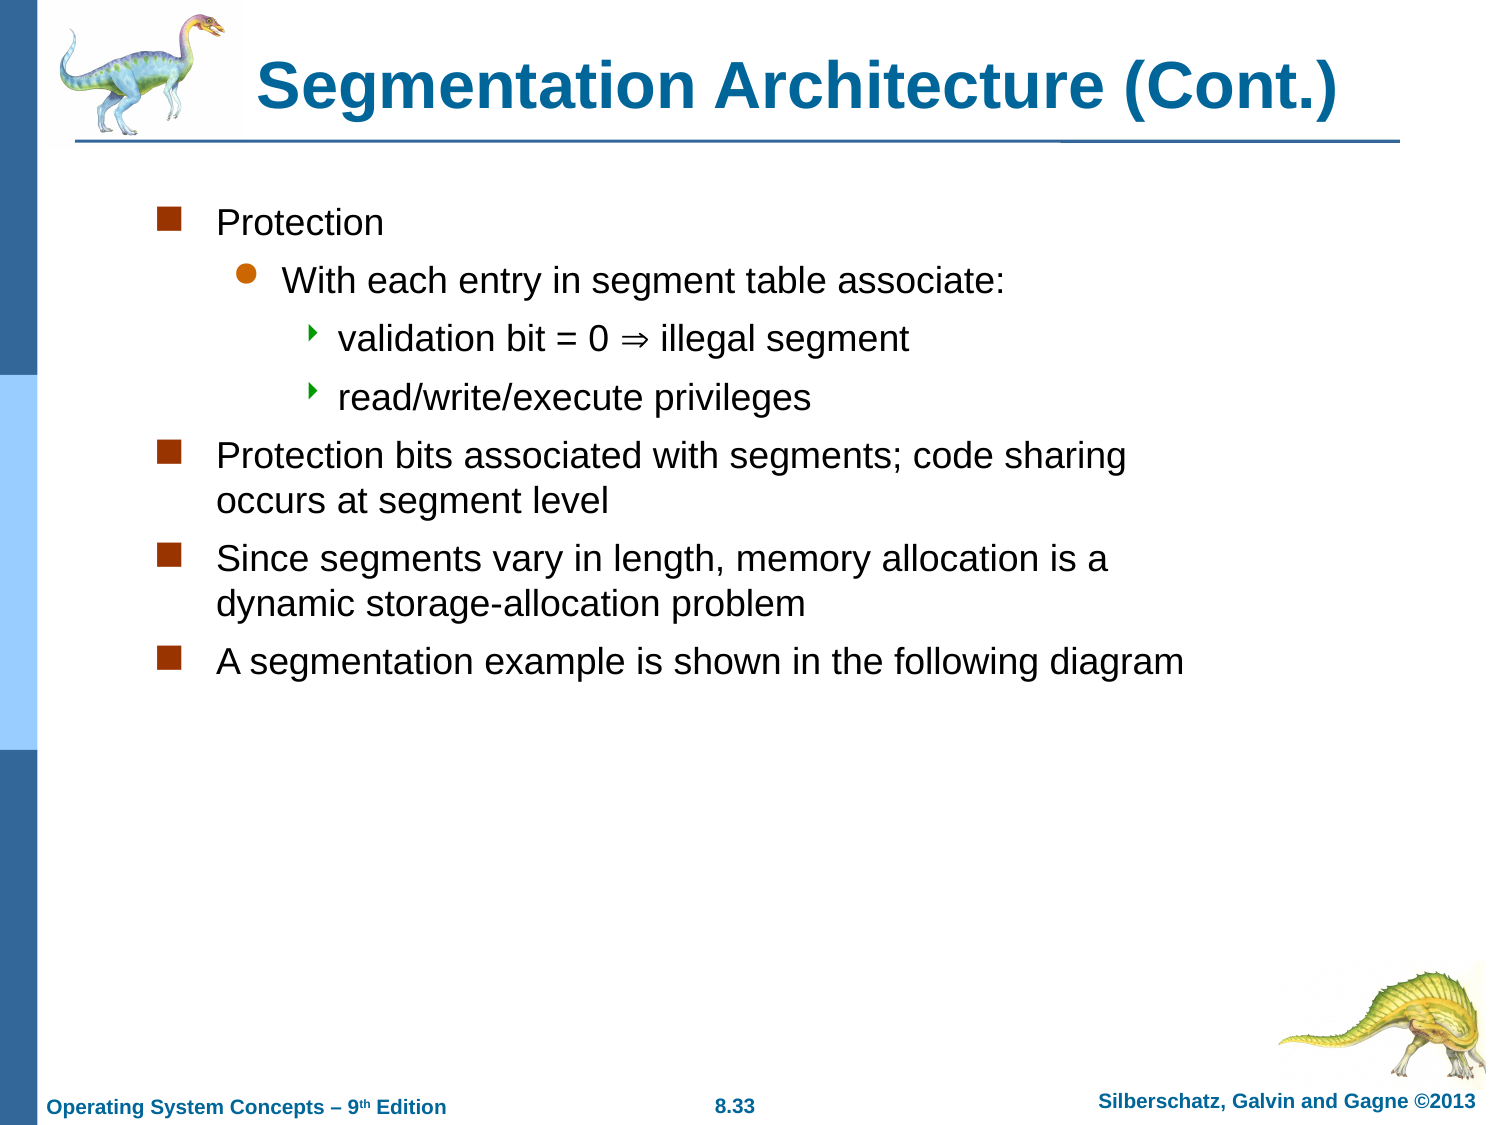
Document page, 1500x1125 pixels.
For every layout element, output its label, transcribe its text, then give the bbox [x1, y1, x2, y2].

picture [1275, 959, 1486, 1090]
picture [46, 0, 243, 149]
title Segmentation Architecture (Cont.) [156, 35, 1441, 130]
list Protection With each entry in segment table associate: validation bit = 0  illegal segment read/write/execute privileges Protection bits associated with segments; code sharing occurs at segment level Since segments vary in length, memory allocation is a dynamic storage-allocation problem A segmentation example is shown in the following diagram [144, 190, 1243, 924]
